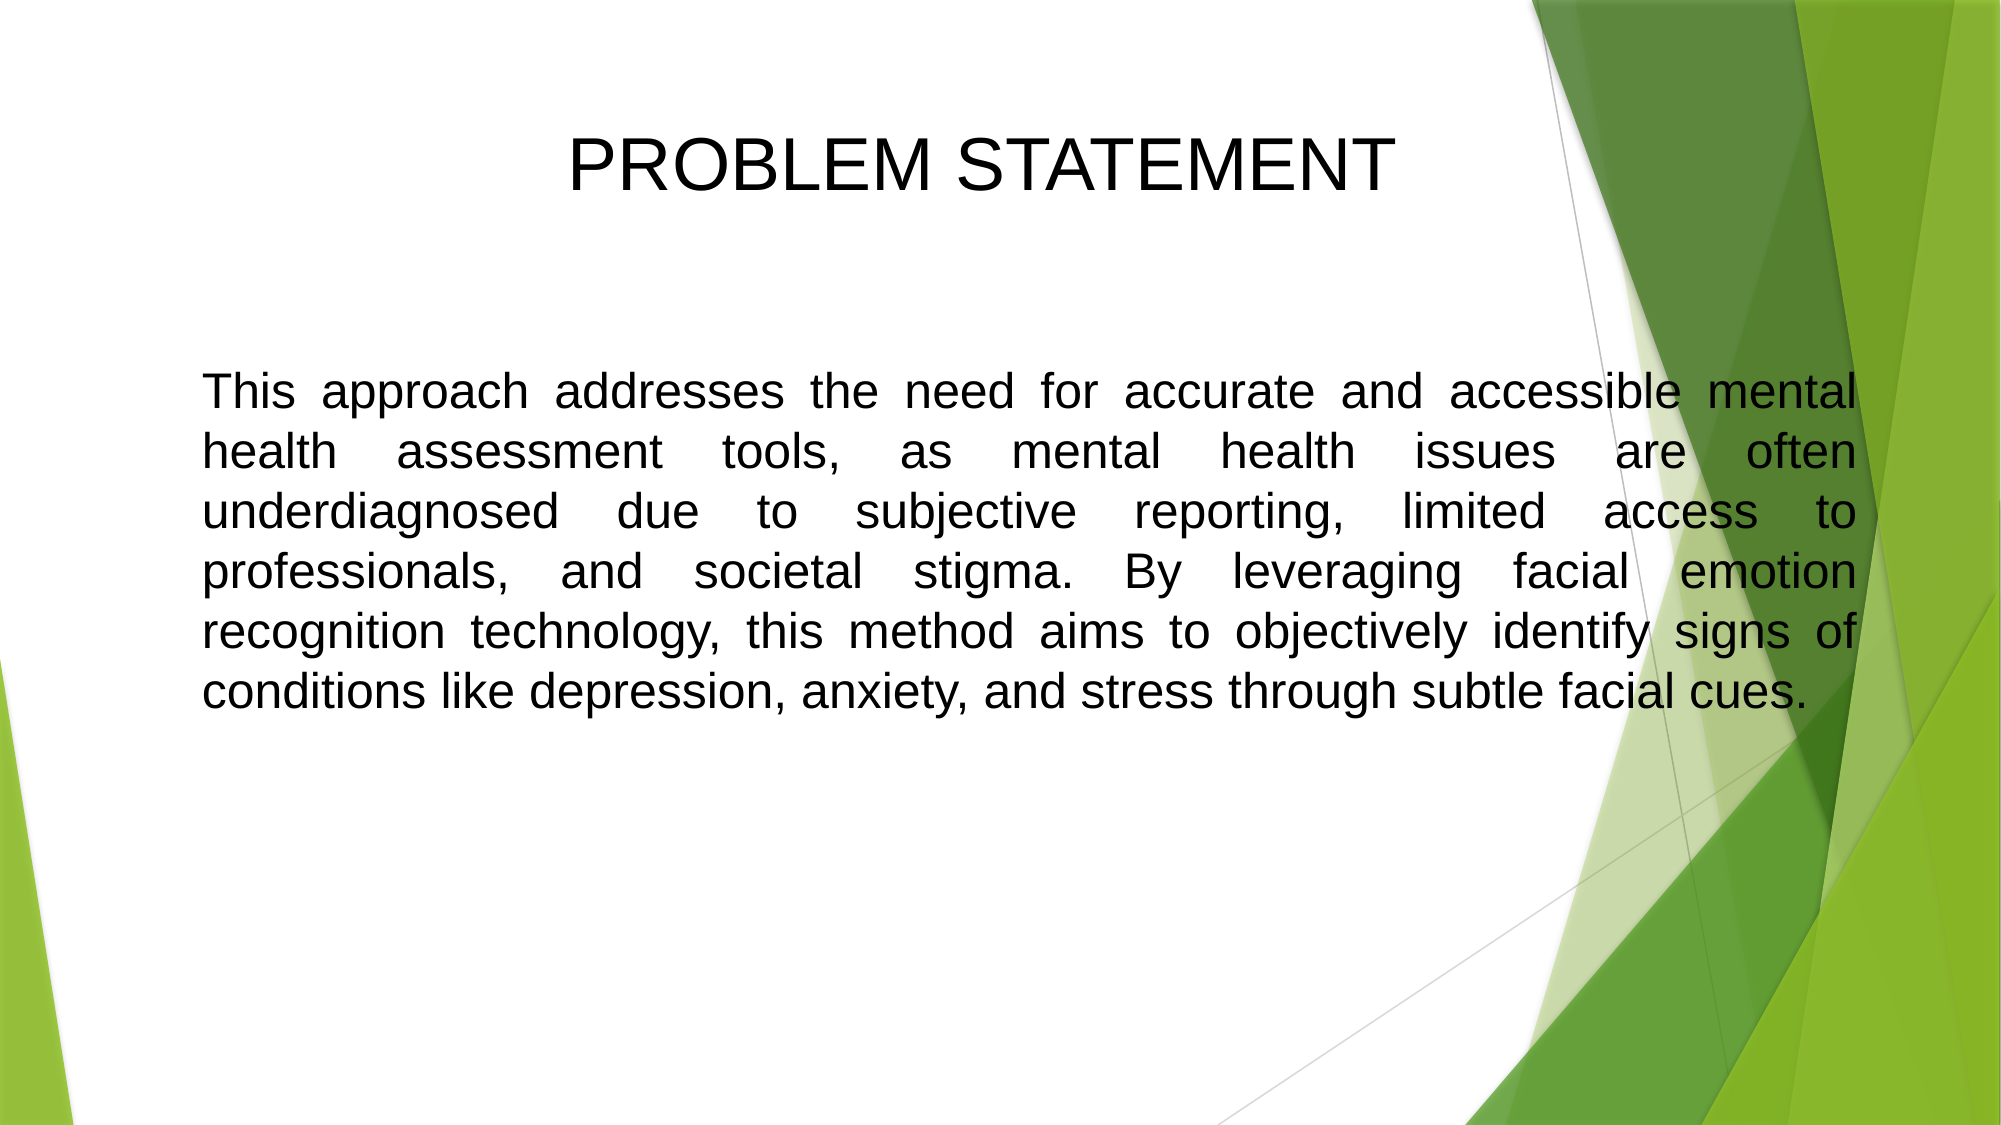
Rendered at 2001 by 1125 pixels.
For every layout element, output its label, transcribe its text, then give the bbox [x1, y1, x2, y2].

text_box This approach addresses the need for accurate and accessible mental health assessment tools, as mental health issues are often underdiagnosed due to subjective reporting, limited access to professionals, and societal stigma. By leveraging facial emotion recognition technology, this method aims to objectively identify signs of conditions like depression, anxiety, and stress through subtle facial cues. [187, 351, 1873, 727]
text_box PROBLEM STATEMENT [553, 108, 1676, 213]
